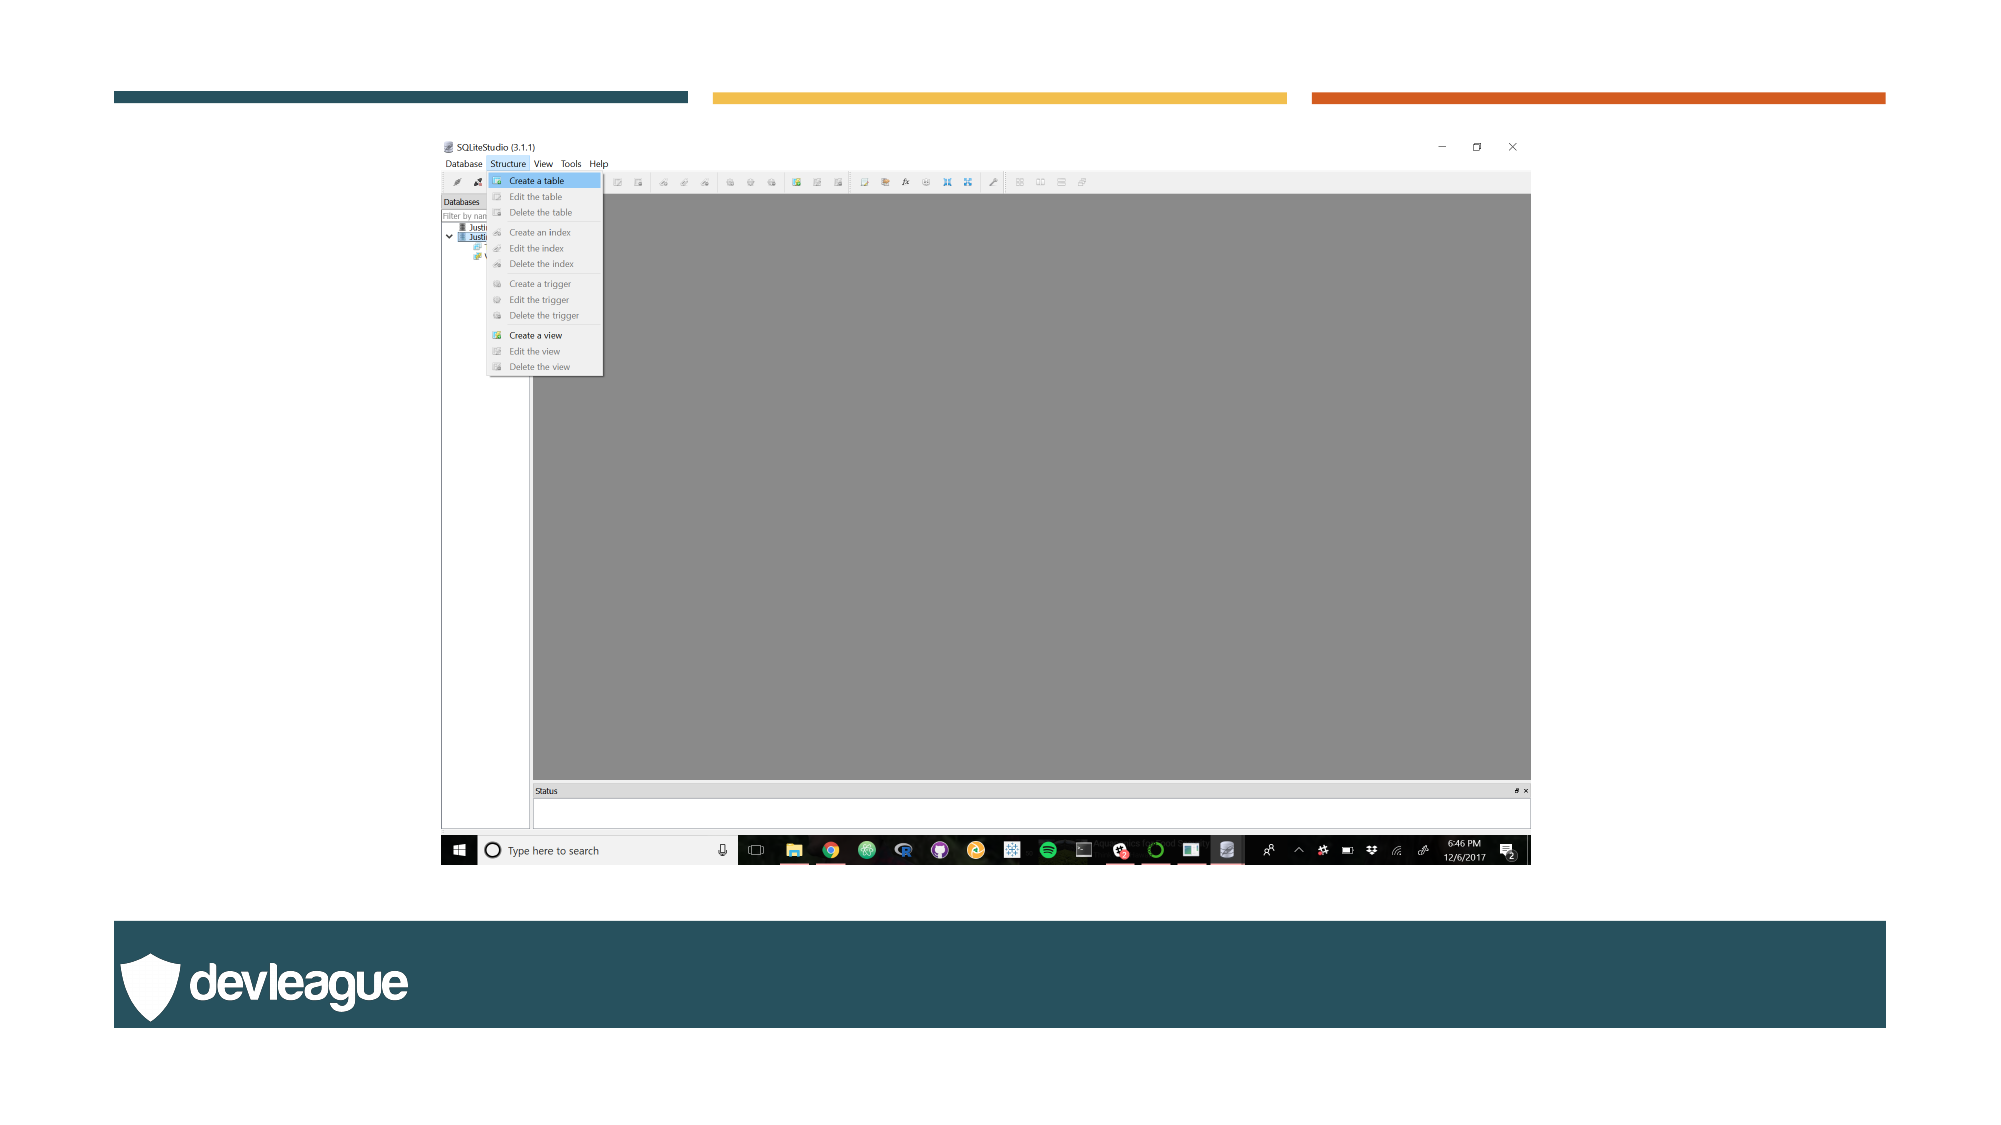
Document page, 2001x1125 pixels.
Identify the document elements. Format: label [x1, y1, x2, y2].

picture [441, 138, 1531, 865]
text_box [1311, 91, 1887, 105]
text_box [113, 920, 1887, 1029]
text_box [712, 91, 1288, 105]
picture [120, 953, 412, 1022]
text_box [113, 90, 689, 104]
